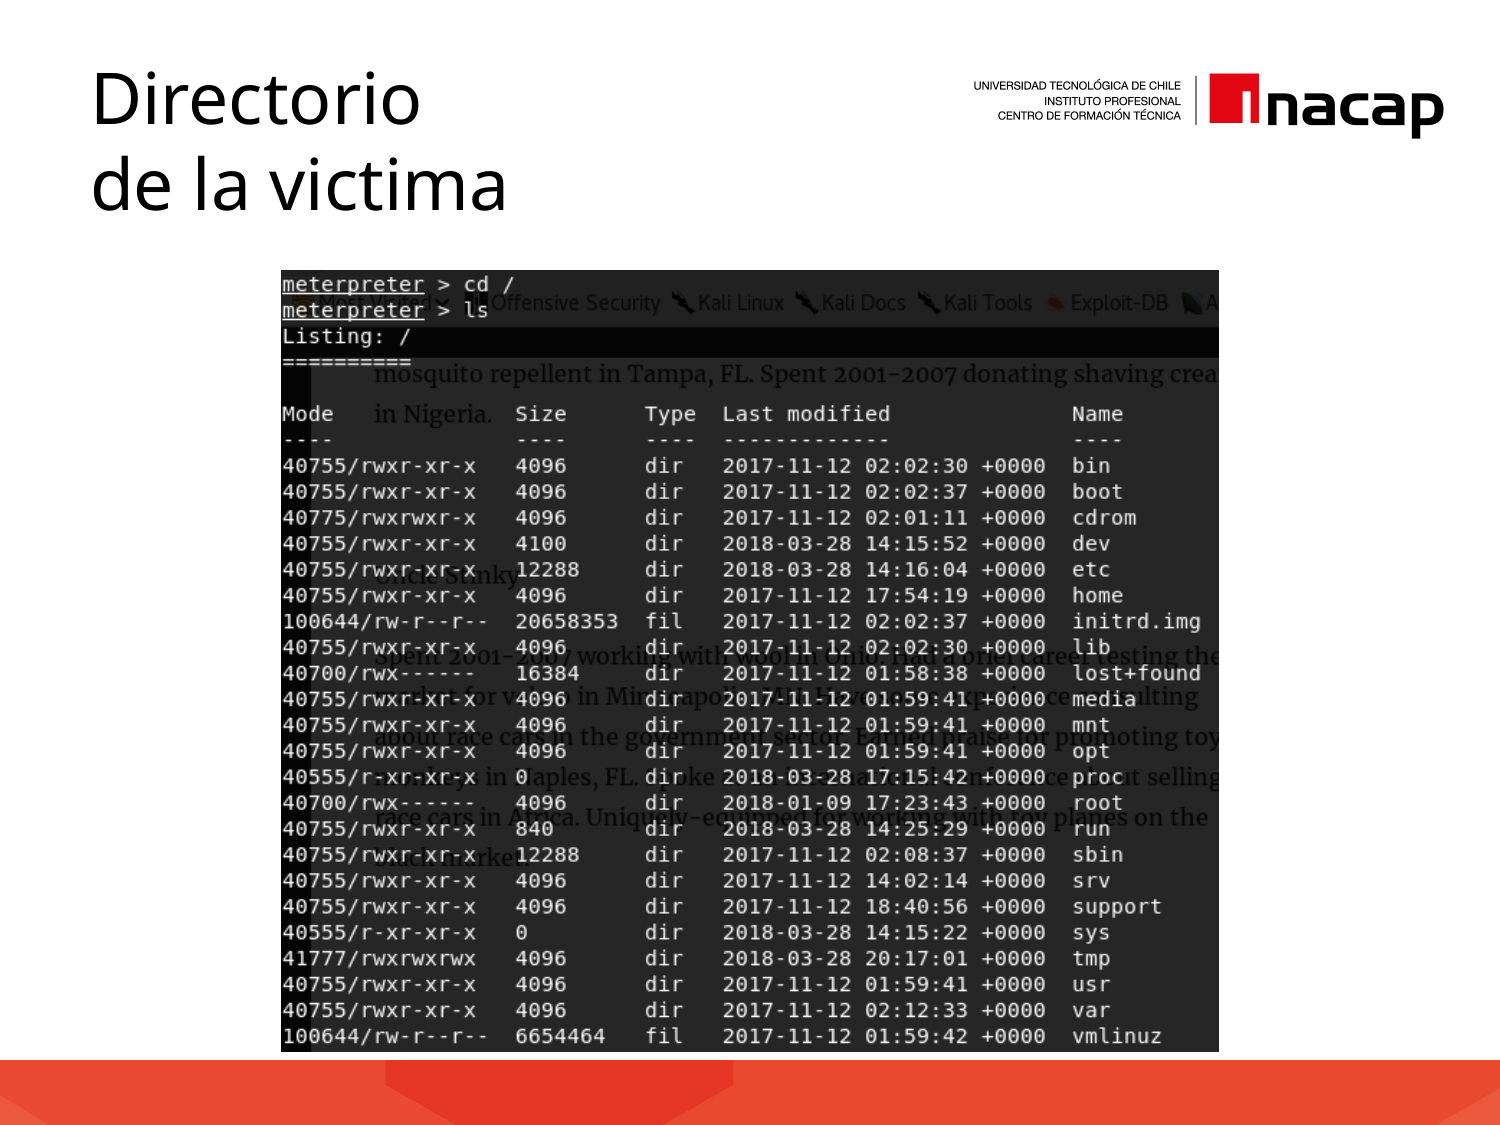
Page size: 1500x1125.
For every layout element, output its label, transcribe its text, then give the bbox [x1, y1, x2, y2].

picture [0, 0, 1500, 1125]
title Directorio de la victima [75, 45, 1425, 233]
